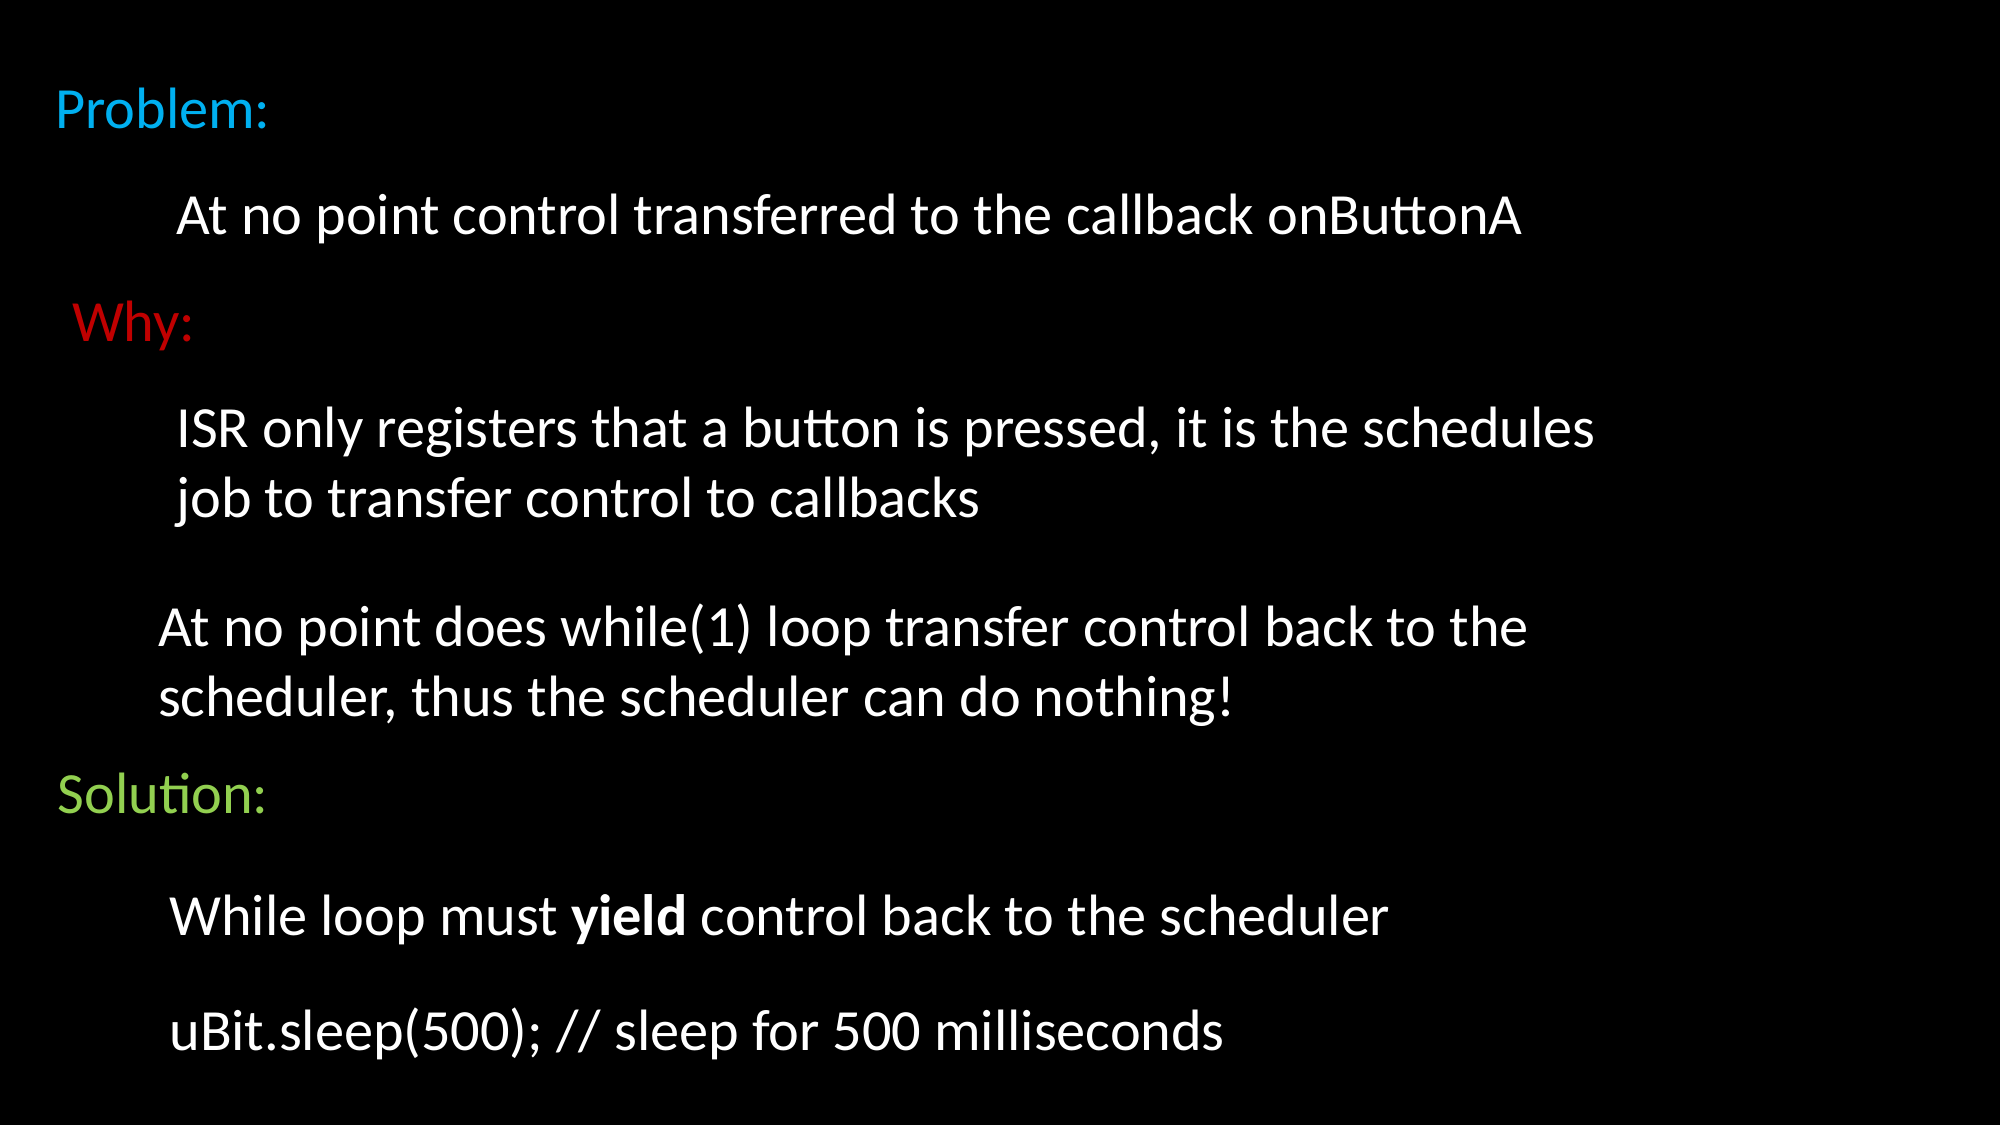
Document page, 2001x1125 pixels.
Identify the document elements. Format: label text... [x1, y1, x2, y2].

text_box uBit.sleep(500); // sleep for 500 milliseconds [79, 984, 1440, 1070]
text_box At no point does while(1) loop transfer control back to the scheduler, thus the scheduler can do nothing! [68, 580, 1641, 736]
text_box Problem: [40, 62, 308, 148]
text_box ISR only registers that a button is pressed, it is the schedules job to transfer control to callbacks [86, 382, 1659, 537]
text_box At no point control transferred to the callback onButtonA [86, 168, 1659, 254]
text_box Solution: [43, 747, 309, 833]
text_box Why: [57, 275, 238, 360]
text_box While loop must yield control back to the scheduler [79, 869, 1440, 955]
